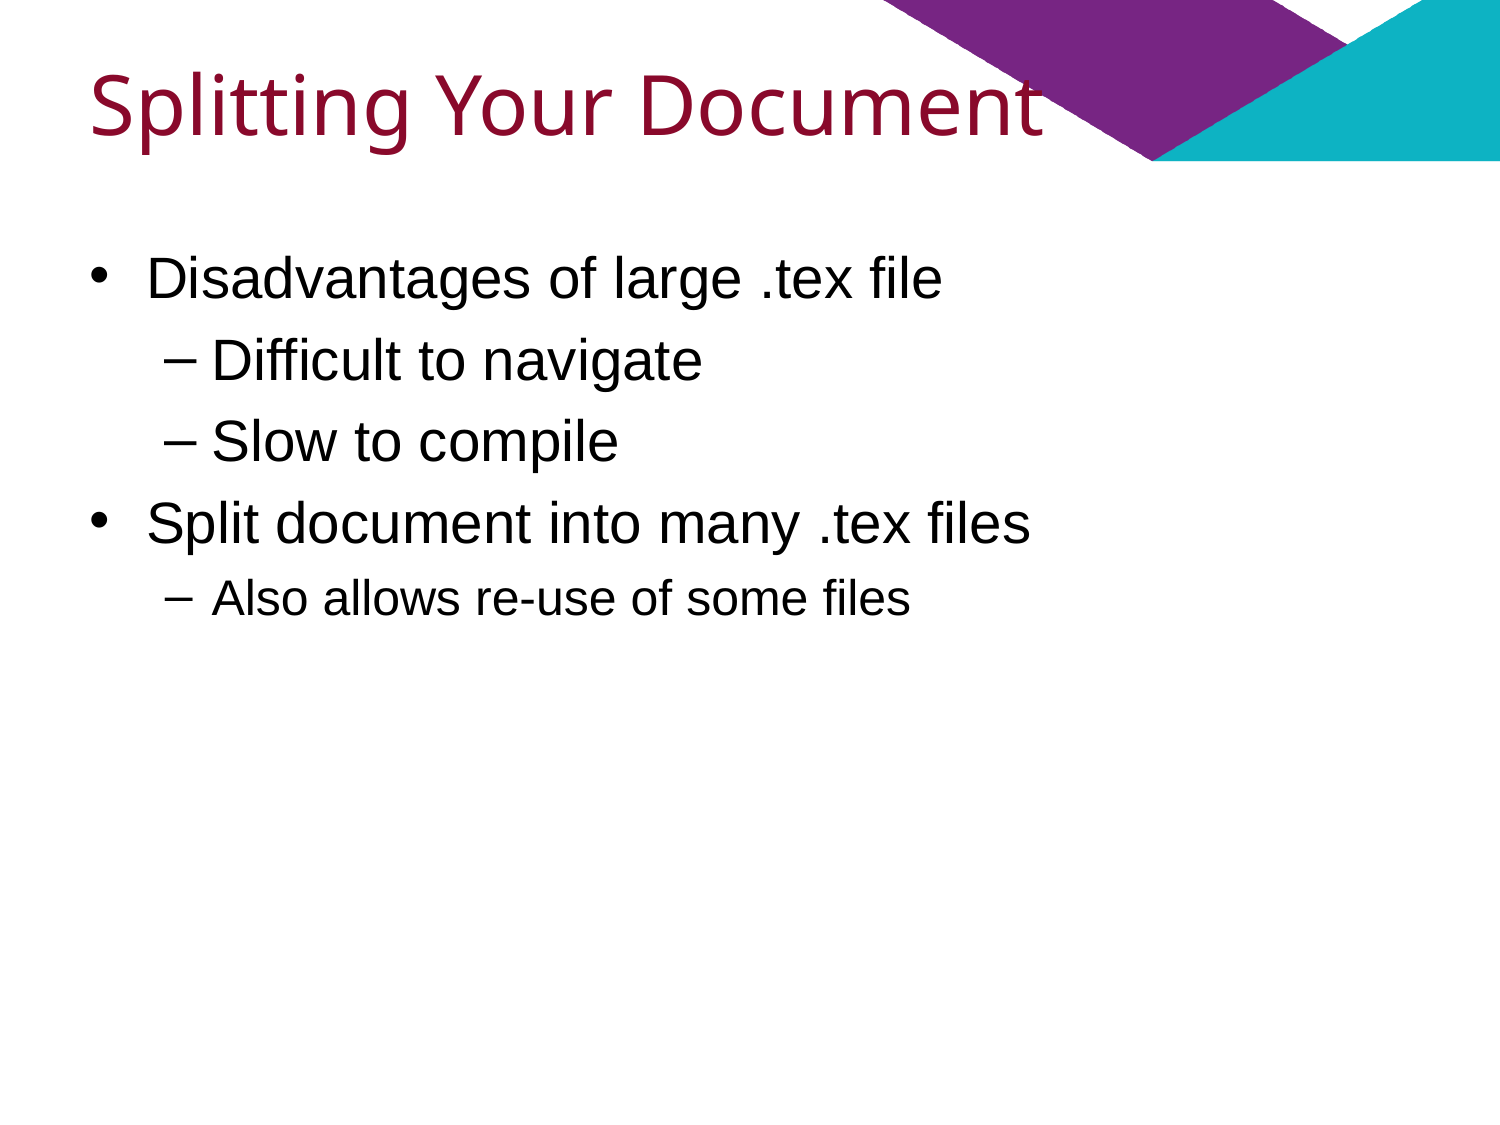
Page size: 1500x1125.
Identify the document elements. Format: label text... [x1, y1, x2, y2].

picture [0, 0, 1500, 163]
list Disadvantages of large .tex file Difficult to navigate Slow to compile Split document into many .tex files Also allows re-use of some files [75, 232, 1425, 975]
title Splitting Your Document [75, 45, 1425, 232]
